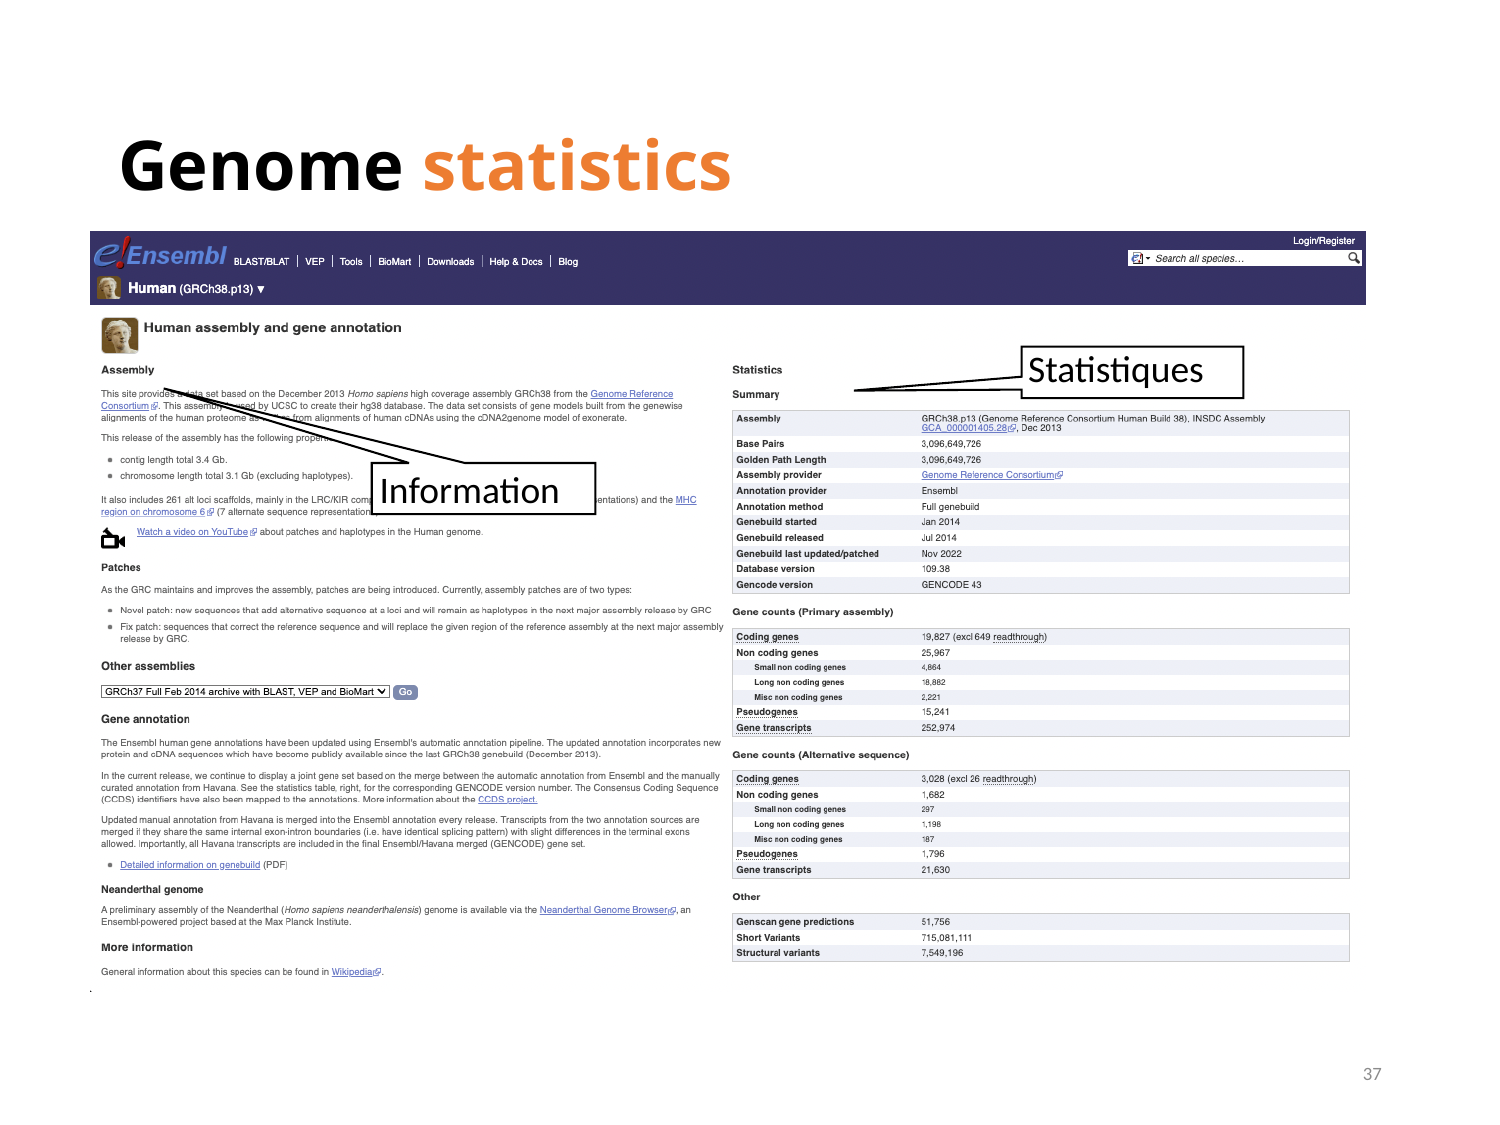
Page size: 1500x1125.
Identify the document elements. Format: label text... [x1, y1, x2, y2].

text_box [364, 458, 610, 519]
title Genome statistics [103, 59, 1397, 278]
slide_number 37 [1059, 1042, 1397, 1103]
picture [90, 231, 1366, 992]
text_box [1013, 337, 1260, 399]
